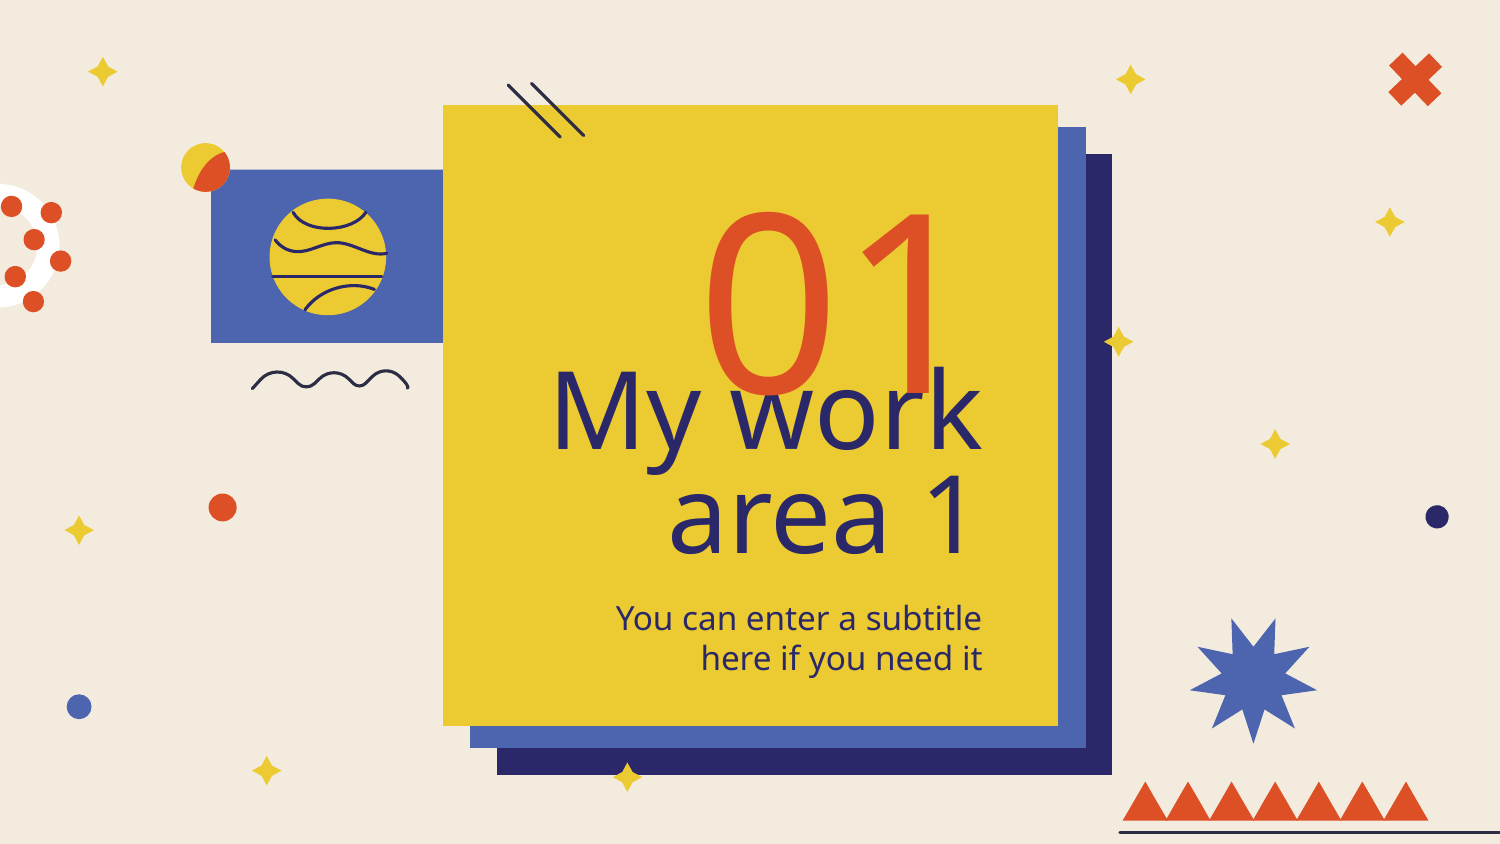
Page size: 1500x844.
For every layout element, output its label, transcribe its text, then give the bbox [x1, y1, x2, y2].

subtitle You can enter a subtitle here if you need it [551, 582, 999, 695]
title My work area 1 [442, 351, 999, 589]
title 01 [446, 83, 999, 386]
